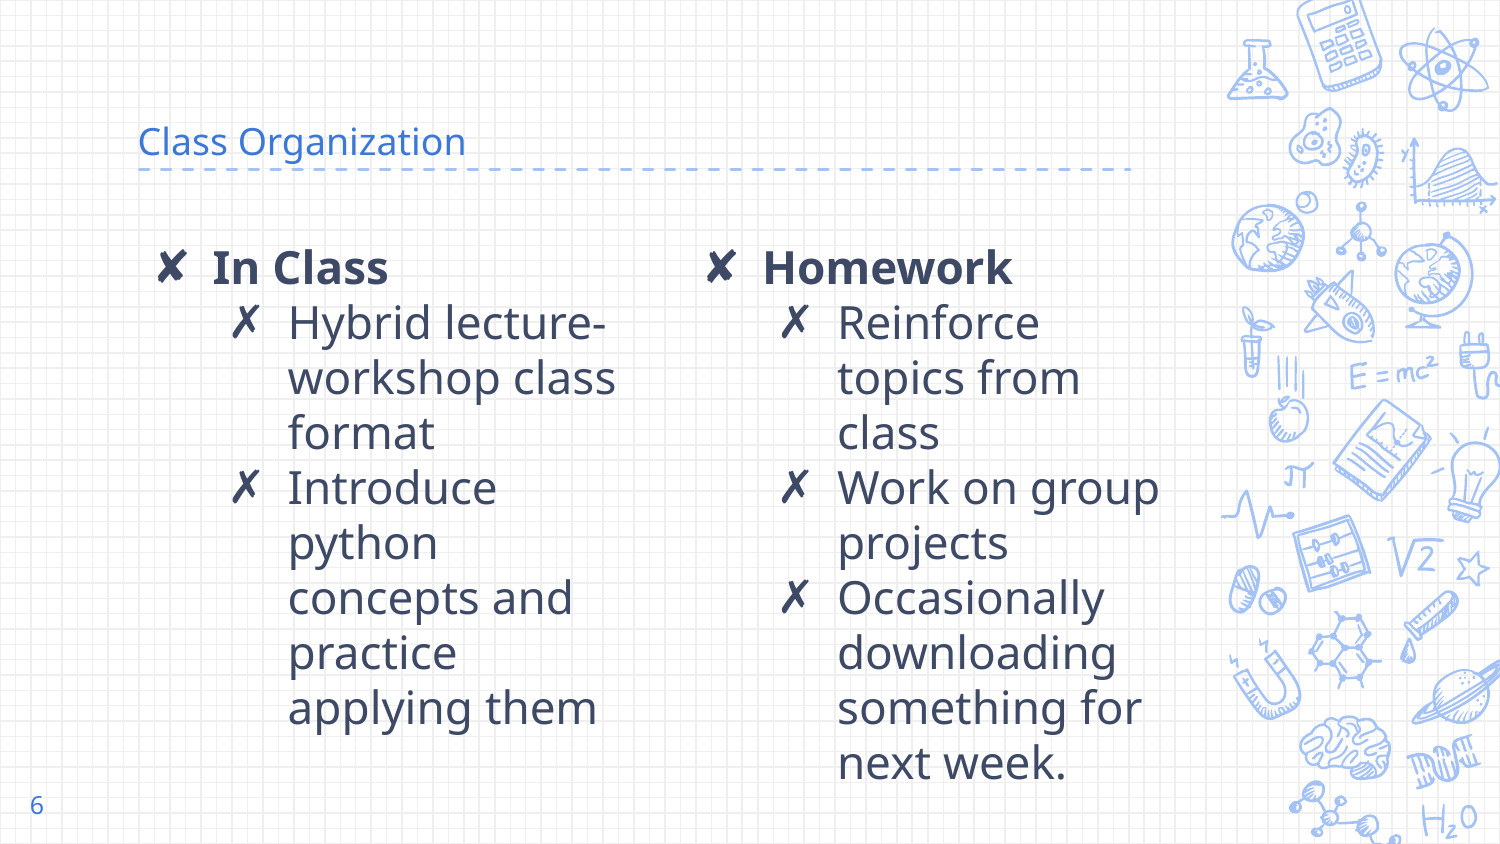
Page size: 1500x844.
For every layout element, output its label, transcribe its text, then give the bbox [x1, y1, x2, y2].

list Homework Reinforce topics from class Work on group projects Occasionally downloading something for next week. [672, 223, 1191, 816]
slide_number 6 [14, 774, 105, 840]
title Class Organization [122, 36, 1130, 178]
list In Class Hybrid lecture-workshop class format Introduce python concepts and practice applying them [122, 223, 641, 816]
